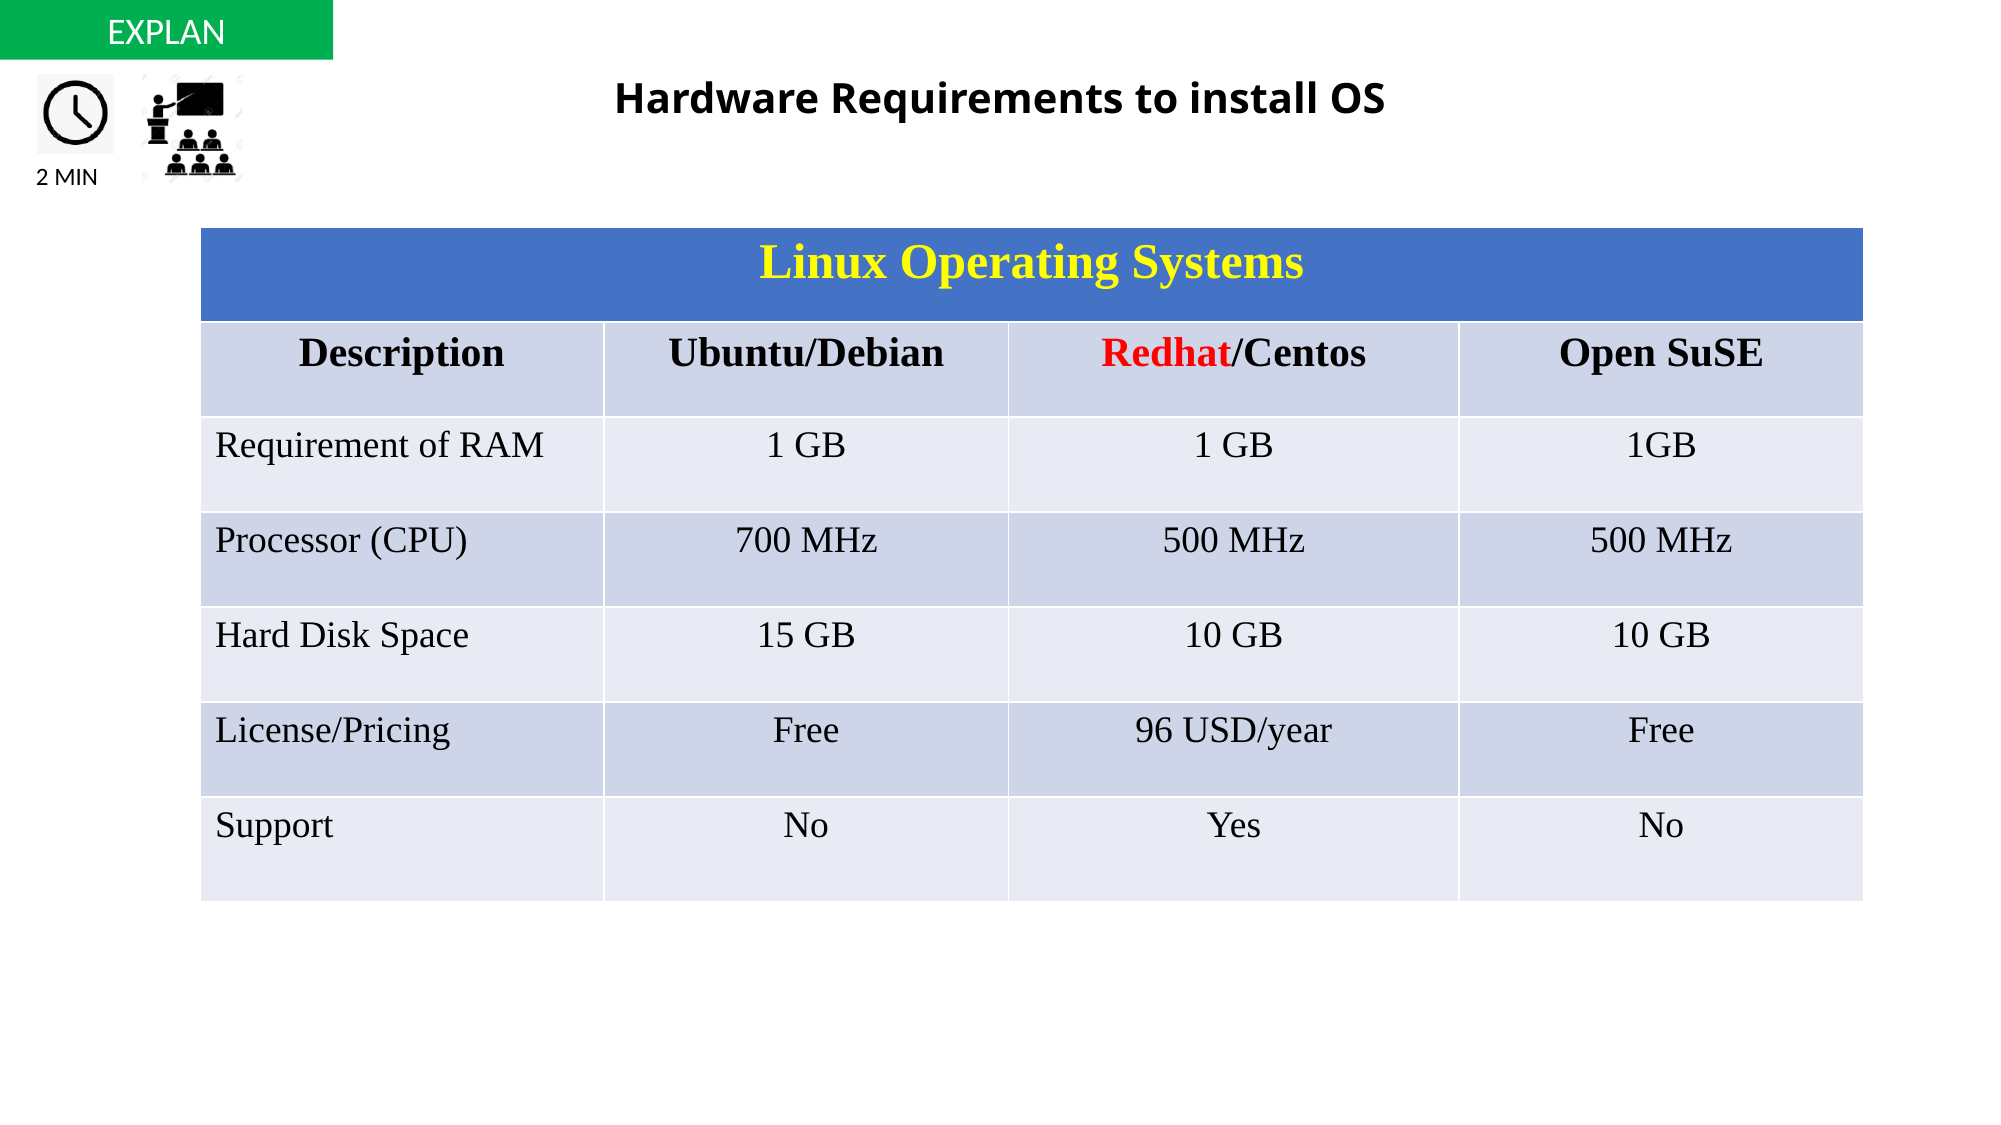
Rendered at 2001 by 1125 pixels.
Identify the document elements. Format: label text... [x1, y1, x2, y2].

table_cell 96 USD/year [1009, 703, 1458, 796]
table_header Linux Operating Systems [201, 228, 1863, 321]
table_cell 500 MHz [1009, 513, 1458, 606]
table_cell 700 MHz [605, 513, 1008, 606]
table_cell 500 MHz [1460, 513, 1863, 606]
table_cell Ubuntu/Debian [605, 323, 1008, 416]
table_cell 10 GB [1009, 608, 1458, 701]
table_cell 1 GB [605, 418, 1008, 511]
table_cell Redhat/Centos [1009, 323, 1458, 416]
table_cell 1GB [1460, 418, 1863, 511]
table_cell Processor (CPU) [201, 513, 603, 606]
table_cell Hard Disk Space [201, 608, 603, 701]
table_cell No [605, 798, 1008, 901]
text_box EXPLAN [0, 0, 334, 61]
table_cell 1 GB [1009, 418, 1458, 511]
table_cell 10 GB [1460, 608, 1863, 701]
text_box Hardware Requirements to install OS [415, 19, 1585, 174]
table_cell Free [1460, 703, 1863, 796]
table_cell Yes [1009, 798, 1458, 901]
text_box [20, 74, 243, 199]
table_cell 15 GB [605, 608, 1008, 701]
table_cell No [1460, 798, 1863, 901]
table_cell Requirement of RAM [201, 418, 603, 511]
table_cell Open SuSE [1460, 323, 1863, 416]
table_cell License/Pricing [201, 703, 603, 796]
table_cell Free [605, 703, 1008, 796]
table_cell Support [201, 798, 603, 901]
table_cell Description [201, 323, 603, 416]
